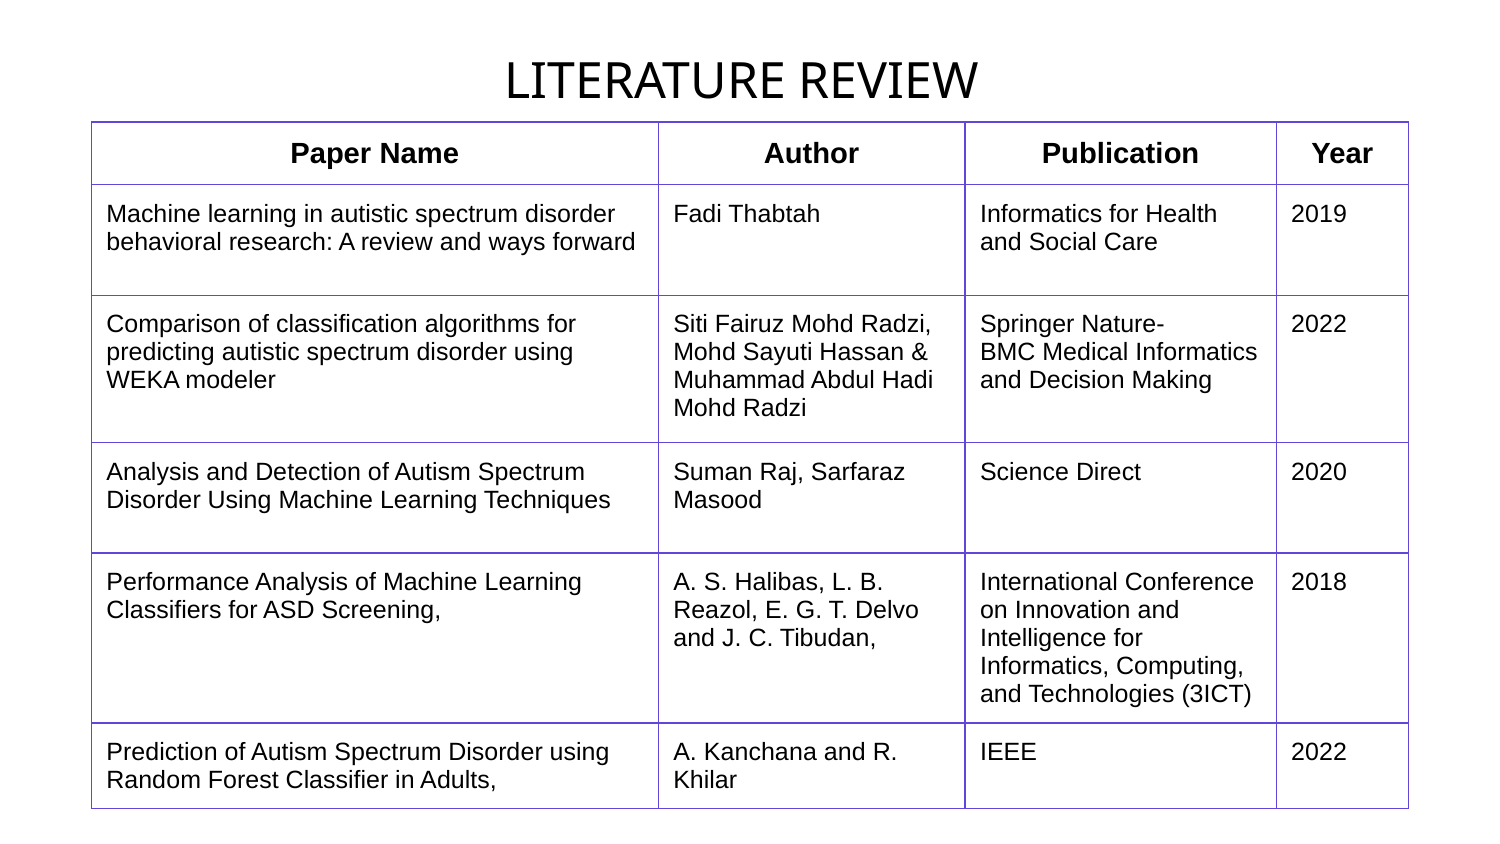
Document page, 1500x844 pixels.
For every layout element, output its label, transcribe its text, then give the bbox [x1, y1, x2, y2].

table_cell Machine learning in autistic spectrum disorder behavioral research: A review and ways forward [92, 185, 658, 295]
table_header Publication [966, 123, 1276, 184]
table_cell Analysis and Detection of Autism Spectrum Disorder Using Machine Learning Techniques [92, 443, 658, 552]
table_cell A. Kanchana and R. Khilar [659, 724, 964, 808]
table_header Year [1277, 123, 1408, 184]
table_cell 2020 [1277, 443, 1408, 552]
table_cell Prediction of Autism Spectrum Disorder using Random Forest Classifier in Adults, [92, 724, 658, 808]
table_cell Siti Fairuz Mohd Radzi, Mohd Sayuti Hassan & Muhammad Abdul Hadi Mohd Radzi [659, 296, 964, 442]
table_cell 2022 [1277, 296, 1408, 442]
table_cell Performance Analysis of Machine Learning Classifiers for ASD Screening, [92, 554, 658, 722]
table_cell 2022 [1277, 724, 1408, 808]
title LITERATURE REVIEW [66, 51, 1417, 106]
table_cell Science Direct [966, 443, 1276, 552]
table_cell International Conference on Innovation and Intelligence for Informatics, Computing, and Technologies (3ICT) [966, 554, 1276, 722]
table_cell 2019 [1277, 185, 1408, 295]
table_cell A. S. Halibas, L. B. Reazol, E. G. T. Delvo and J. C. Tibudan, [659, 554, 964, 722]
table_cell IEEE [966, 724, 1276, 808]
table_cell Springer Nature- BMC Medical Informatics and Decision Making [966, 296, 1276, 442]
table_cell Suman Raj, Sarfaraz Masood [659, 443, 964, 552]
table_cell 2018 [1277, 554, 1408, 722]
table_header Paper Name [92, 123, 658, 184]
table_cell Comparison of classification algorithms for predicting autistic spectrum disorder using WEKA modeler [92, 296, 658, 442]
table_header Author [659, 123, 964, 184]
table_cell Fadi Thabtah [659, 185, 964, 295]
table_cell Informatics for Health and Social Care [966, 185, 1276, 295]
